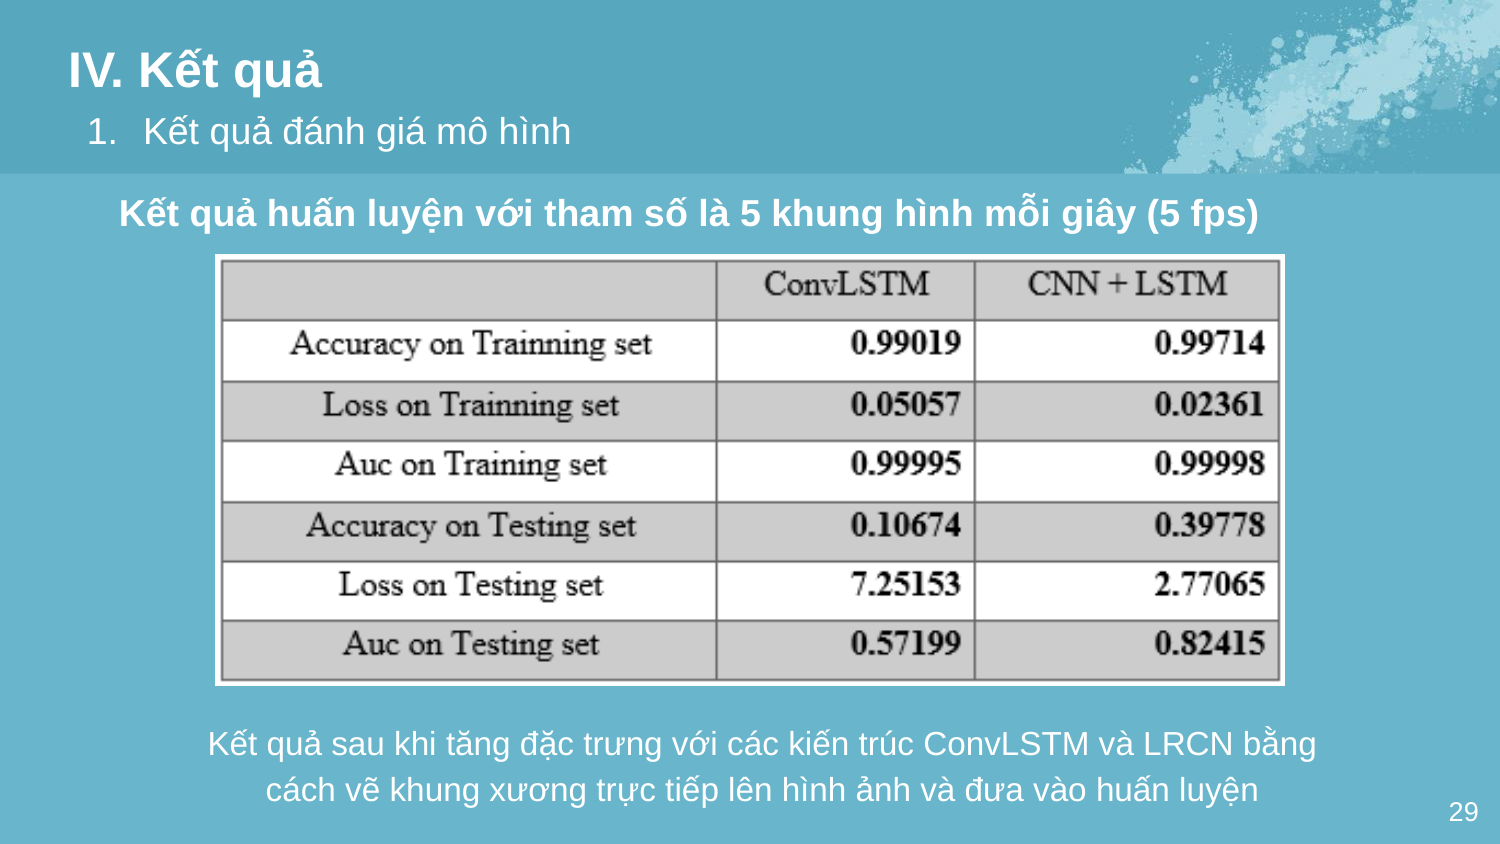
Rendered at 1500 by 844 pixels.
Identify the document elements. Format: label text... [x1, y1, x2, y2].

text_box Kết quả huấn luyện với tham số là 5 khung hình mỗi giây (5 fps) [103, 180, 1450, 241]
slide_number 29 [1403, 779, 1494, 844]
list Kết quả đánh giá mô hình [53, 106, 1500, 154]
picture [0, 0, 1500, 173]
list IV. Kết quả [53, 20, 1500, 106]
picture [214, 253, 1285, 686]
text_box Kết quả sau khi tăng đặc trưng với các kiến trúc ConvLSTM và LRCN bằng cách vẽ khung xương trực tiếp lên hình ảnh và đưa vào huấn luyện [163, 700, 1362, 823]
